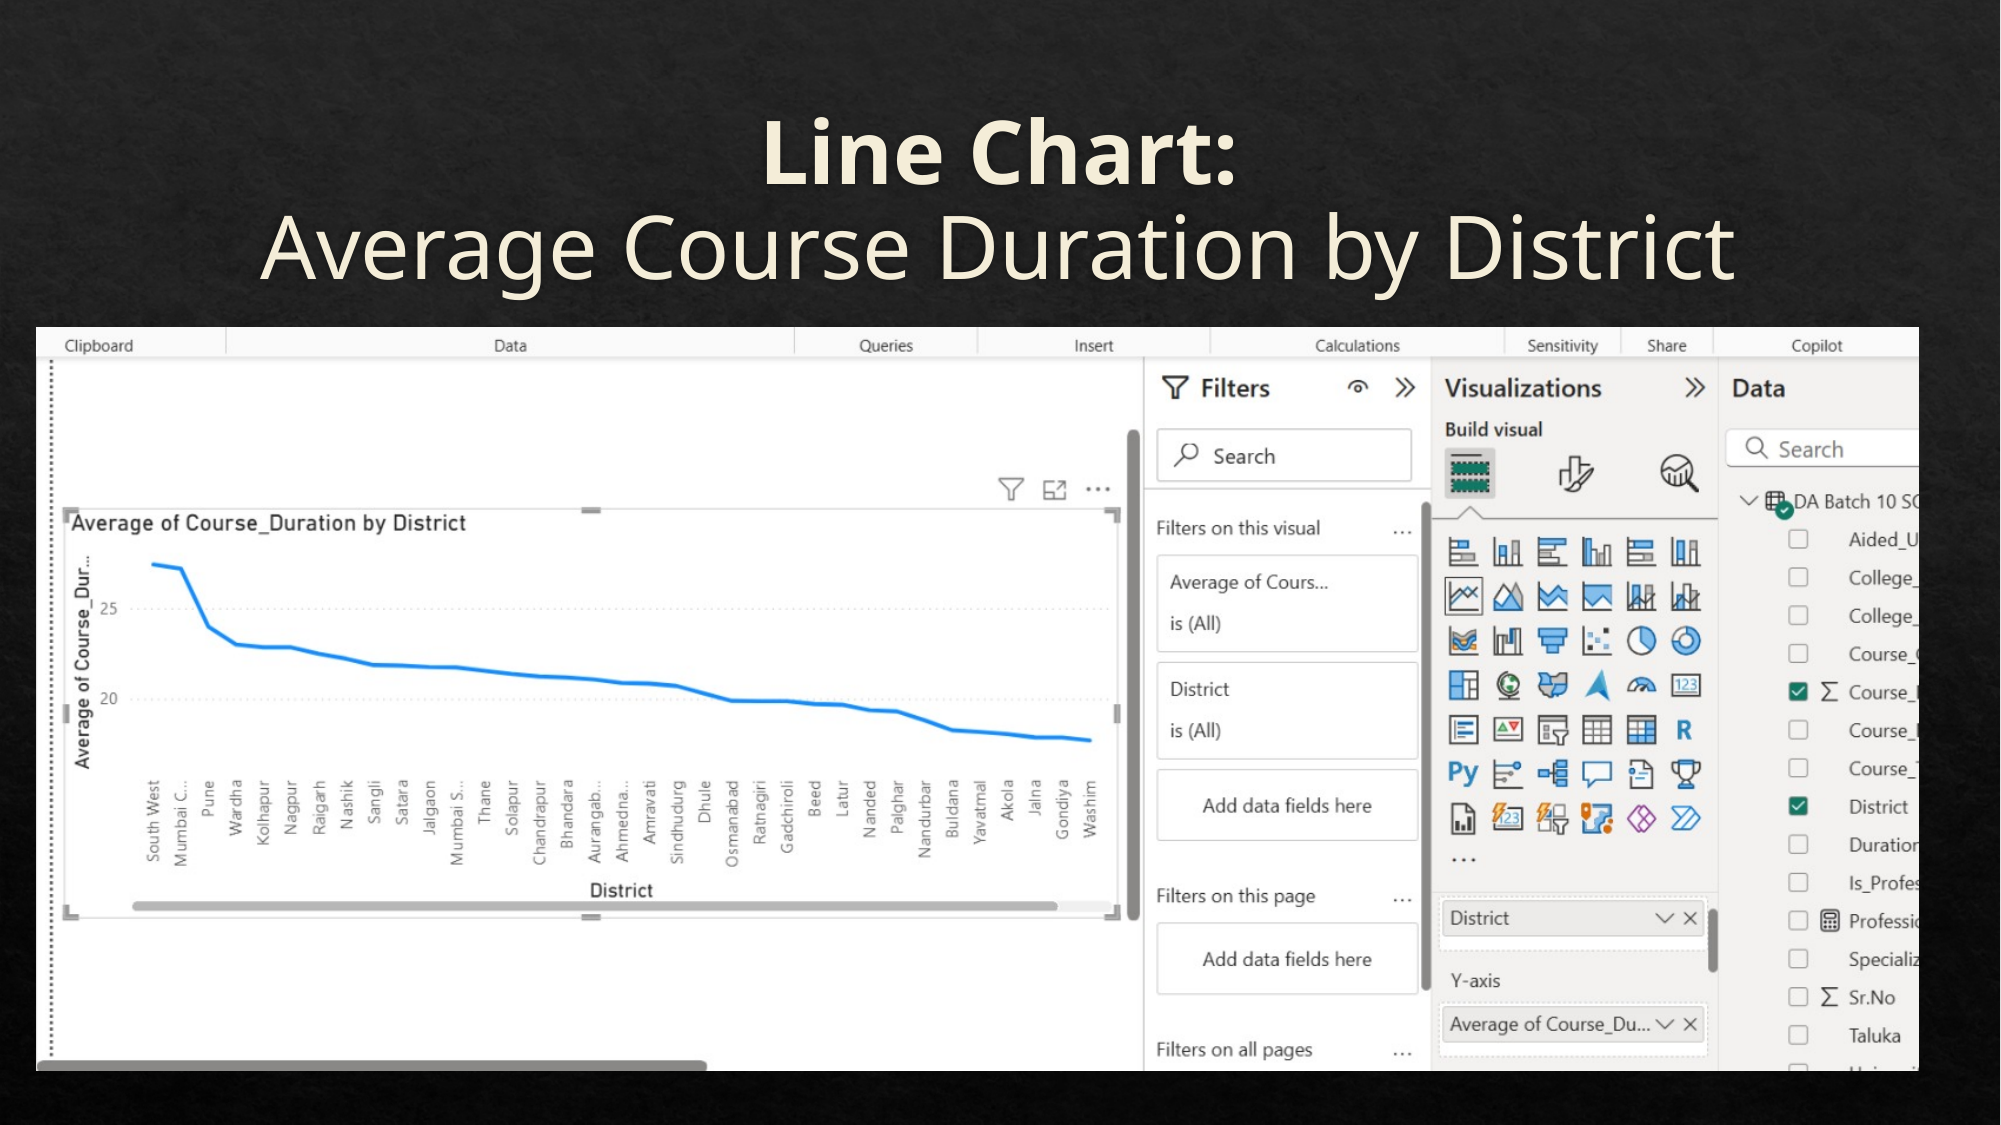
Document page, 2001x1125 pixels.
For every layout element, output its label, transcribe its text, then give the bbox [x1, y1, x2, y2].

picture [36, 327, 1919, 1071]
title Line Chart: Average Course Duration by District [149, 99, 1849, 307]
